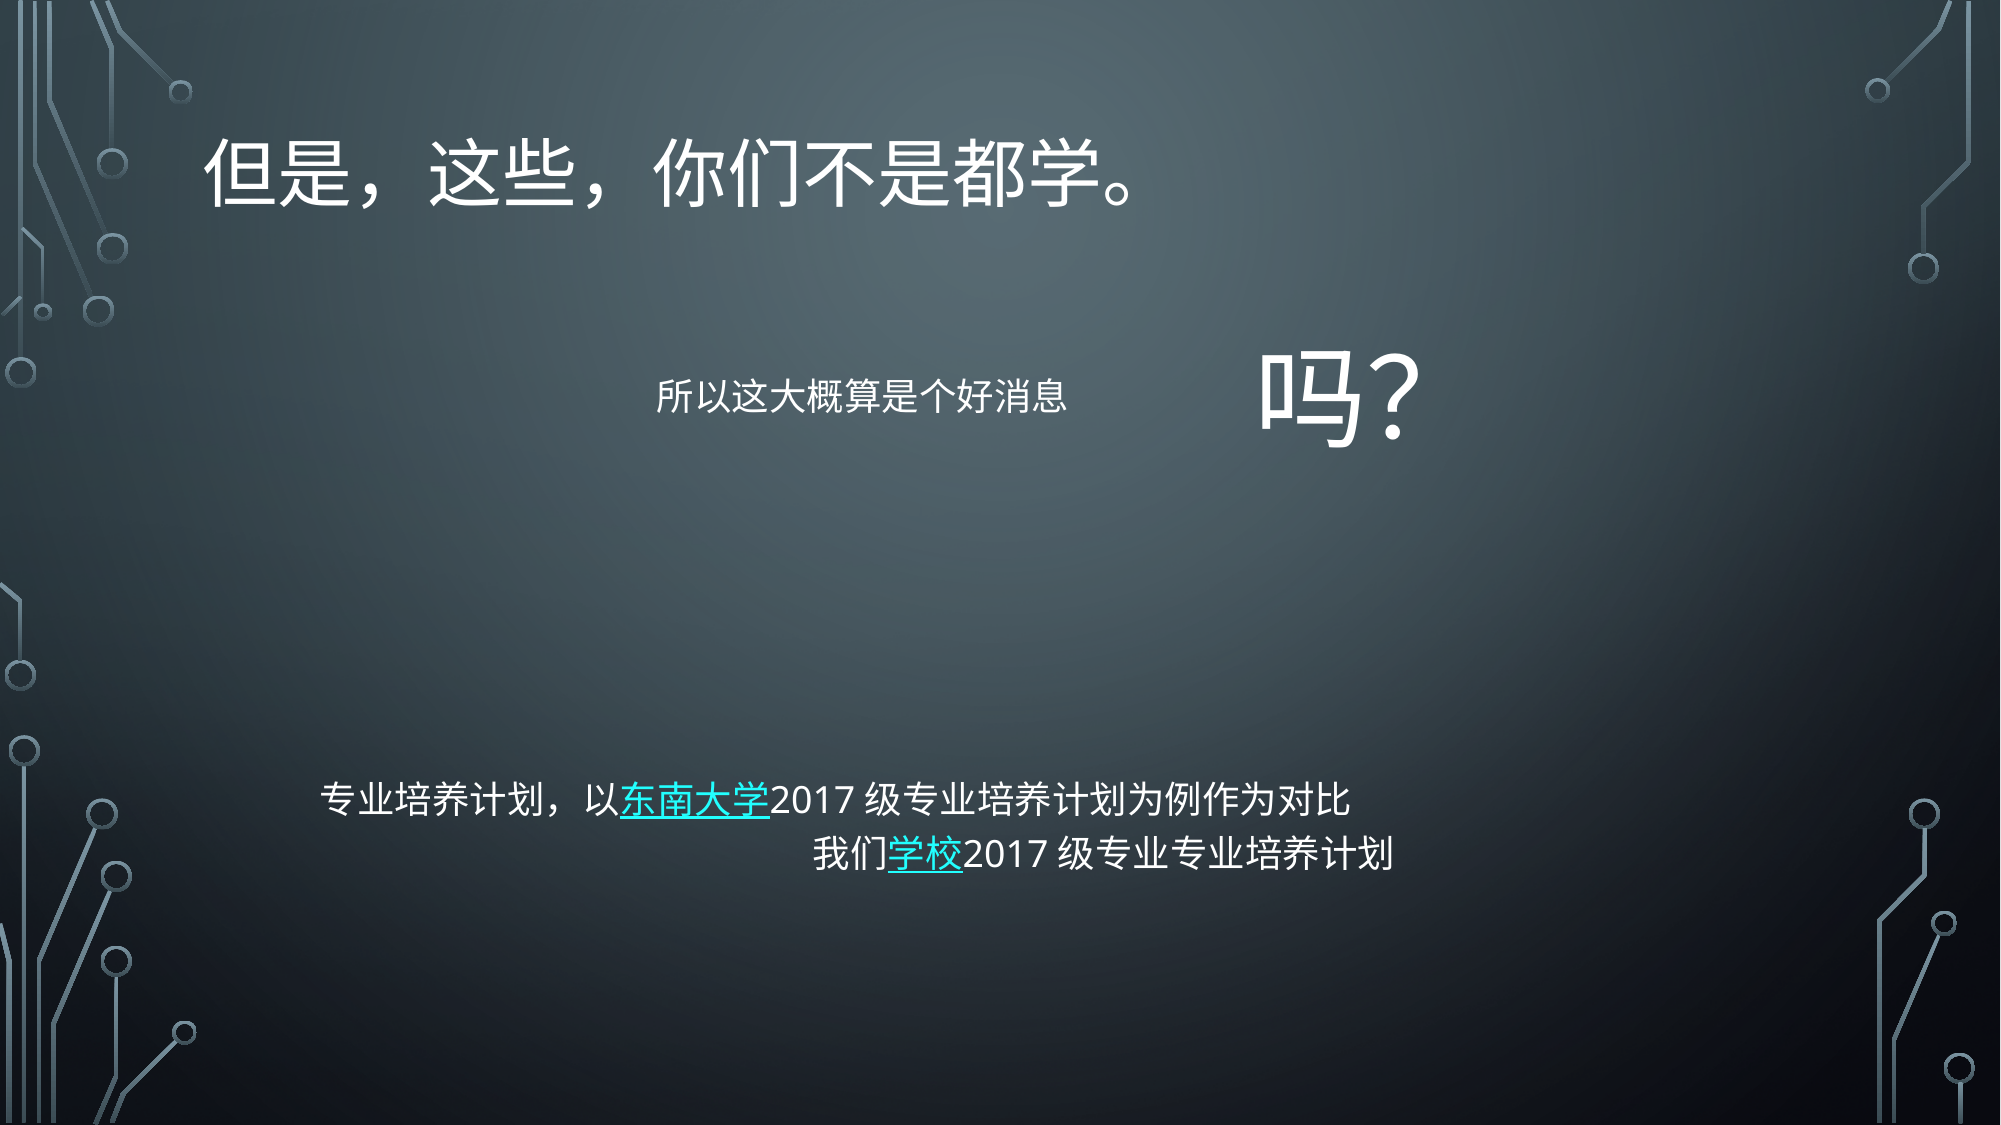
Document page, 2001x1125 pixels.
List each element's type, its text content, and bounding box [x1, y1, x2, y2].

text_box 所以这大概算是个好消息 [642, 365, 1085, 425]
title 但是，这些，你们不是都学。 [187, 101, 1813, 344]
text_box 吗？ [1239, 319, 1465, 470]
text_box 专业培养计划，以东南大学2017级专业培养计划为例作为对比 我们学校2017级专业专业培养计划 [304, 768, 1410, 892]
